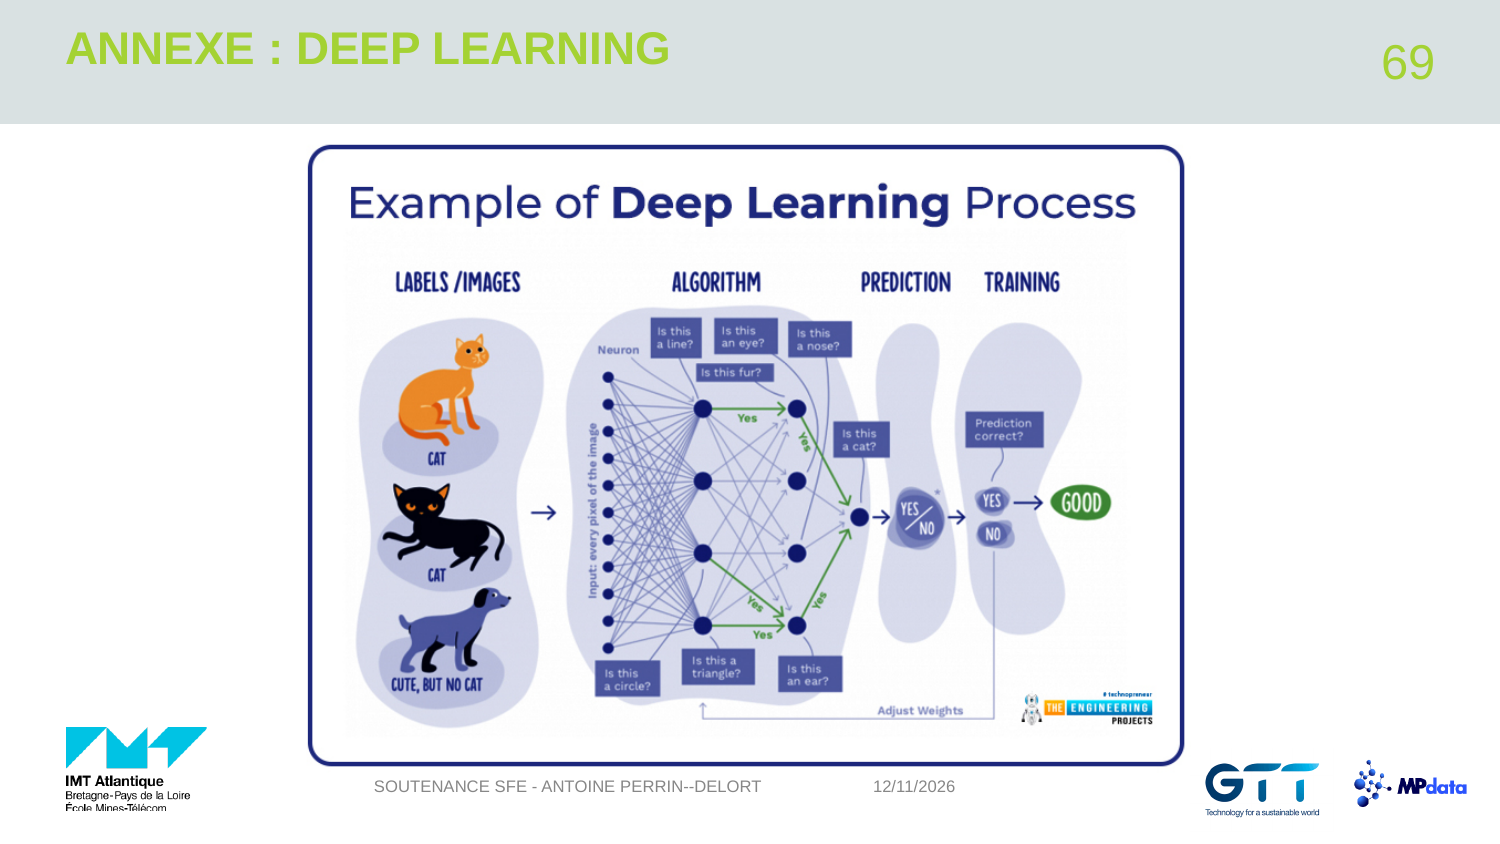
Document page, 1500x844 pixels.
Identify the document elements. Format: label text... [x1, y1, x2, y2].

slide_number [873, 780, 1185, 797]
slide_number 69 [1251, 35, 1437, 85]
title Annexe : deep learning [64, 0, 1252, 74]
picture [297, 136, 1496, 832]
footer Soutenance SFE - Antoine PERRIN--DELORT [373, 780, 809, 797]
